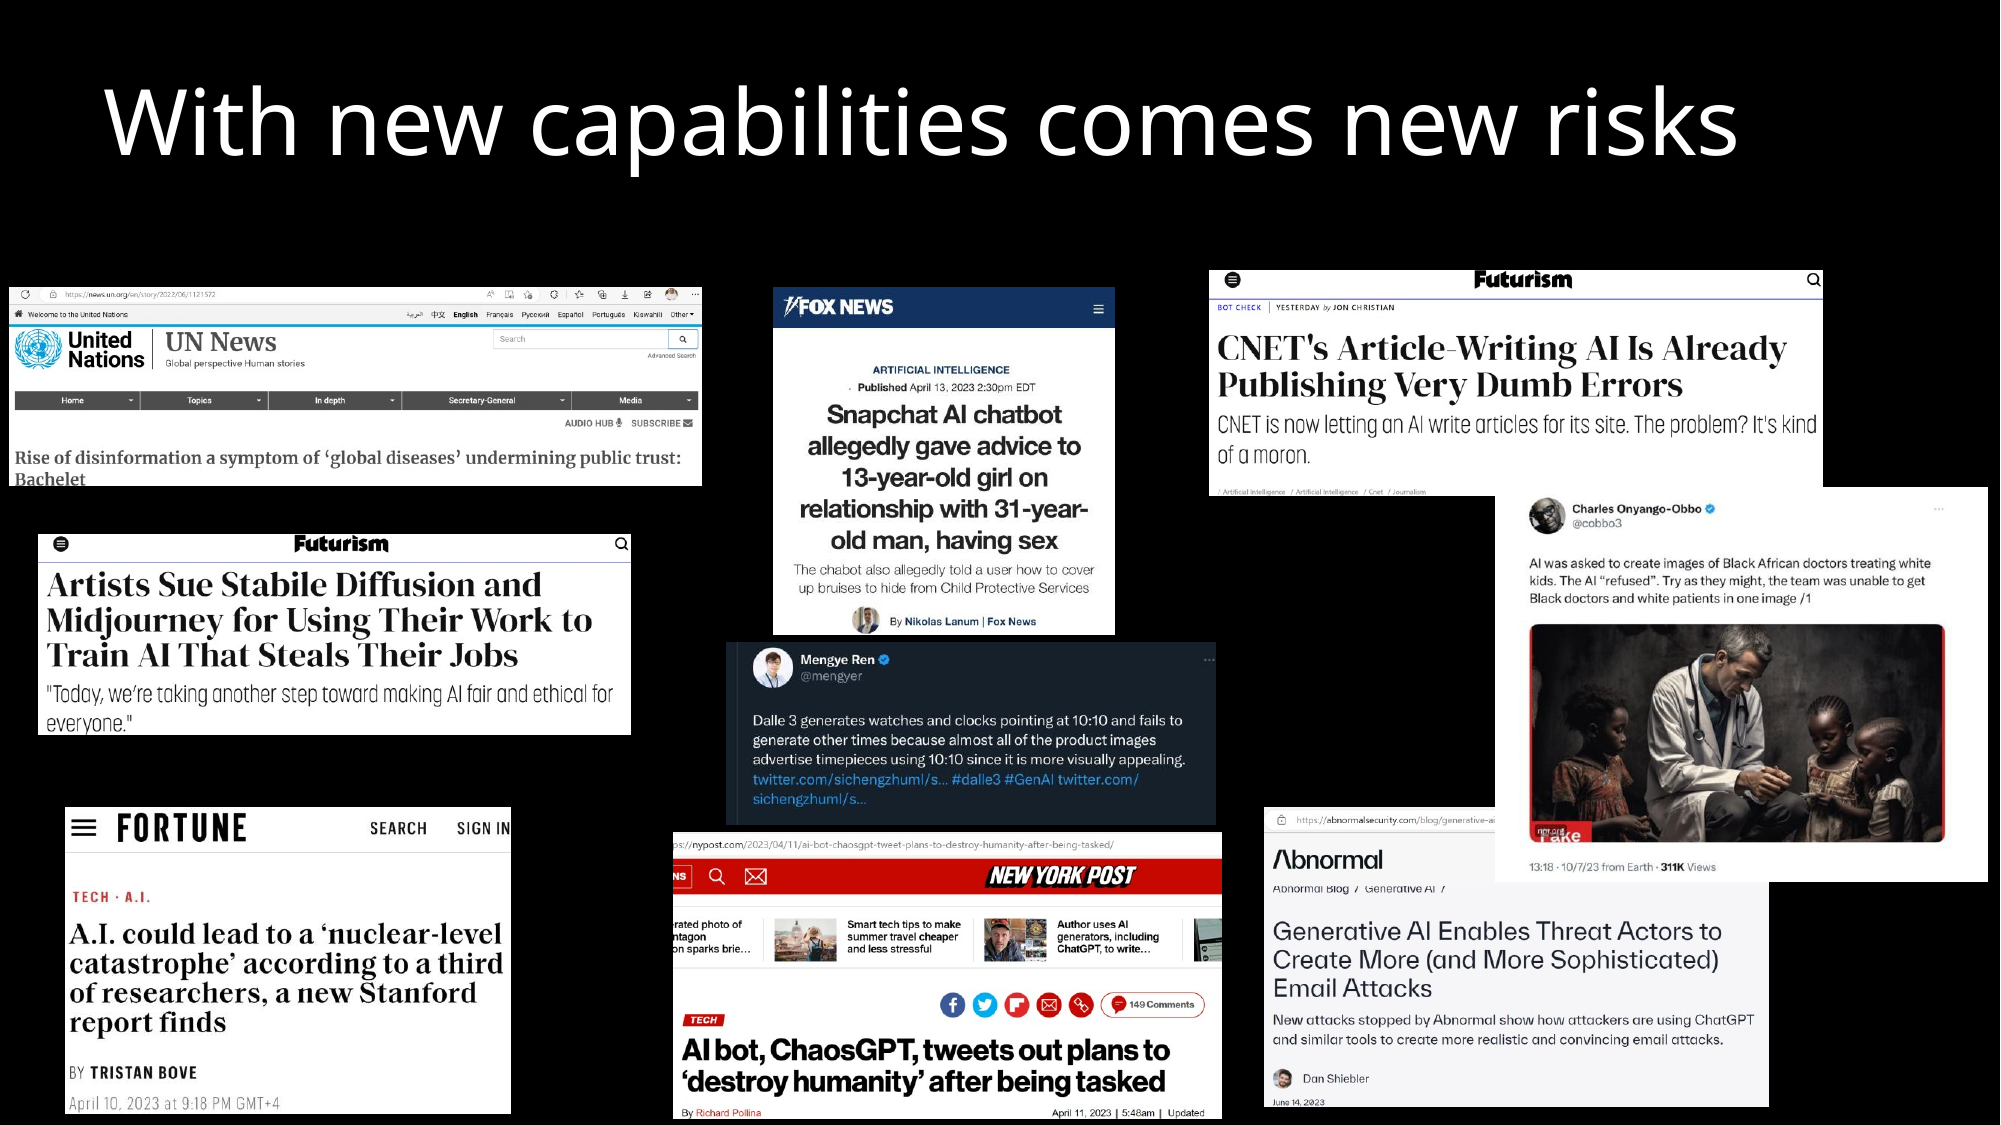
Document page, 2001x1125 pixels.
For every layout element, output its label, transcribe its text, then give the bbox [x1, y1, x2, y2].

picture [773, 287, 1115, 635]
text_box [1209, 270, 1988, 1107]
picture [725, 642, 1216, 825]
picture [9, 287, 702, 324]
picture [38, 534, 631, 735]
picture [65, 807, 511, 1114]
title With new capabilities comes new risks [97, 0, 1909, 213]
picture [9, 327, 702, 486]
picture [673, 832, 1222, 1119]
